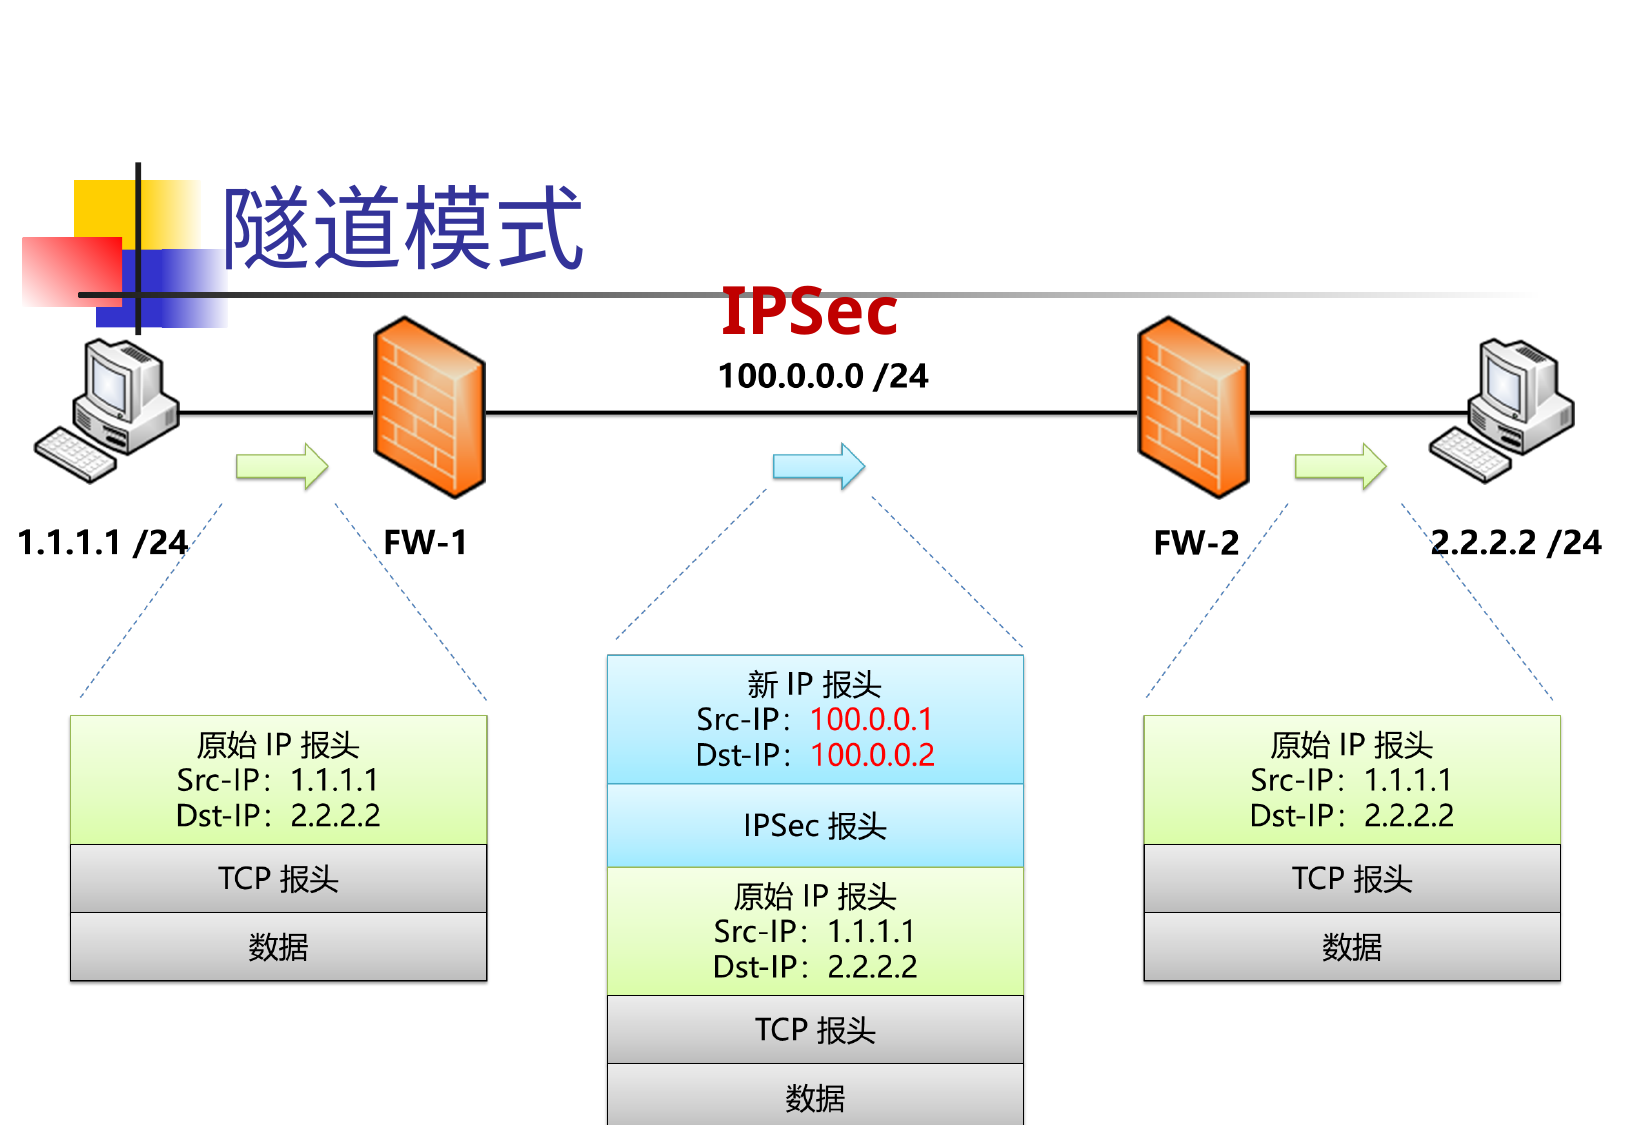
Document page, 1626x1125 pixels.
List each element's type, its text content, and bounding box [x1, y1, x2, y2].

text_box IPSec [706, 236, 978, 313]
picture [0, 314, 1623, 1125]
title 隧道模式 [204, 101, 1590, 289]
